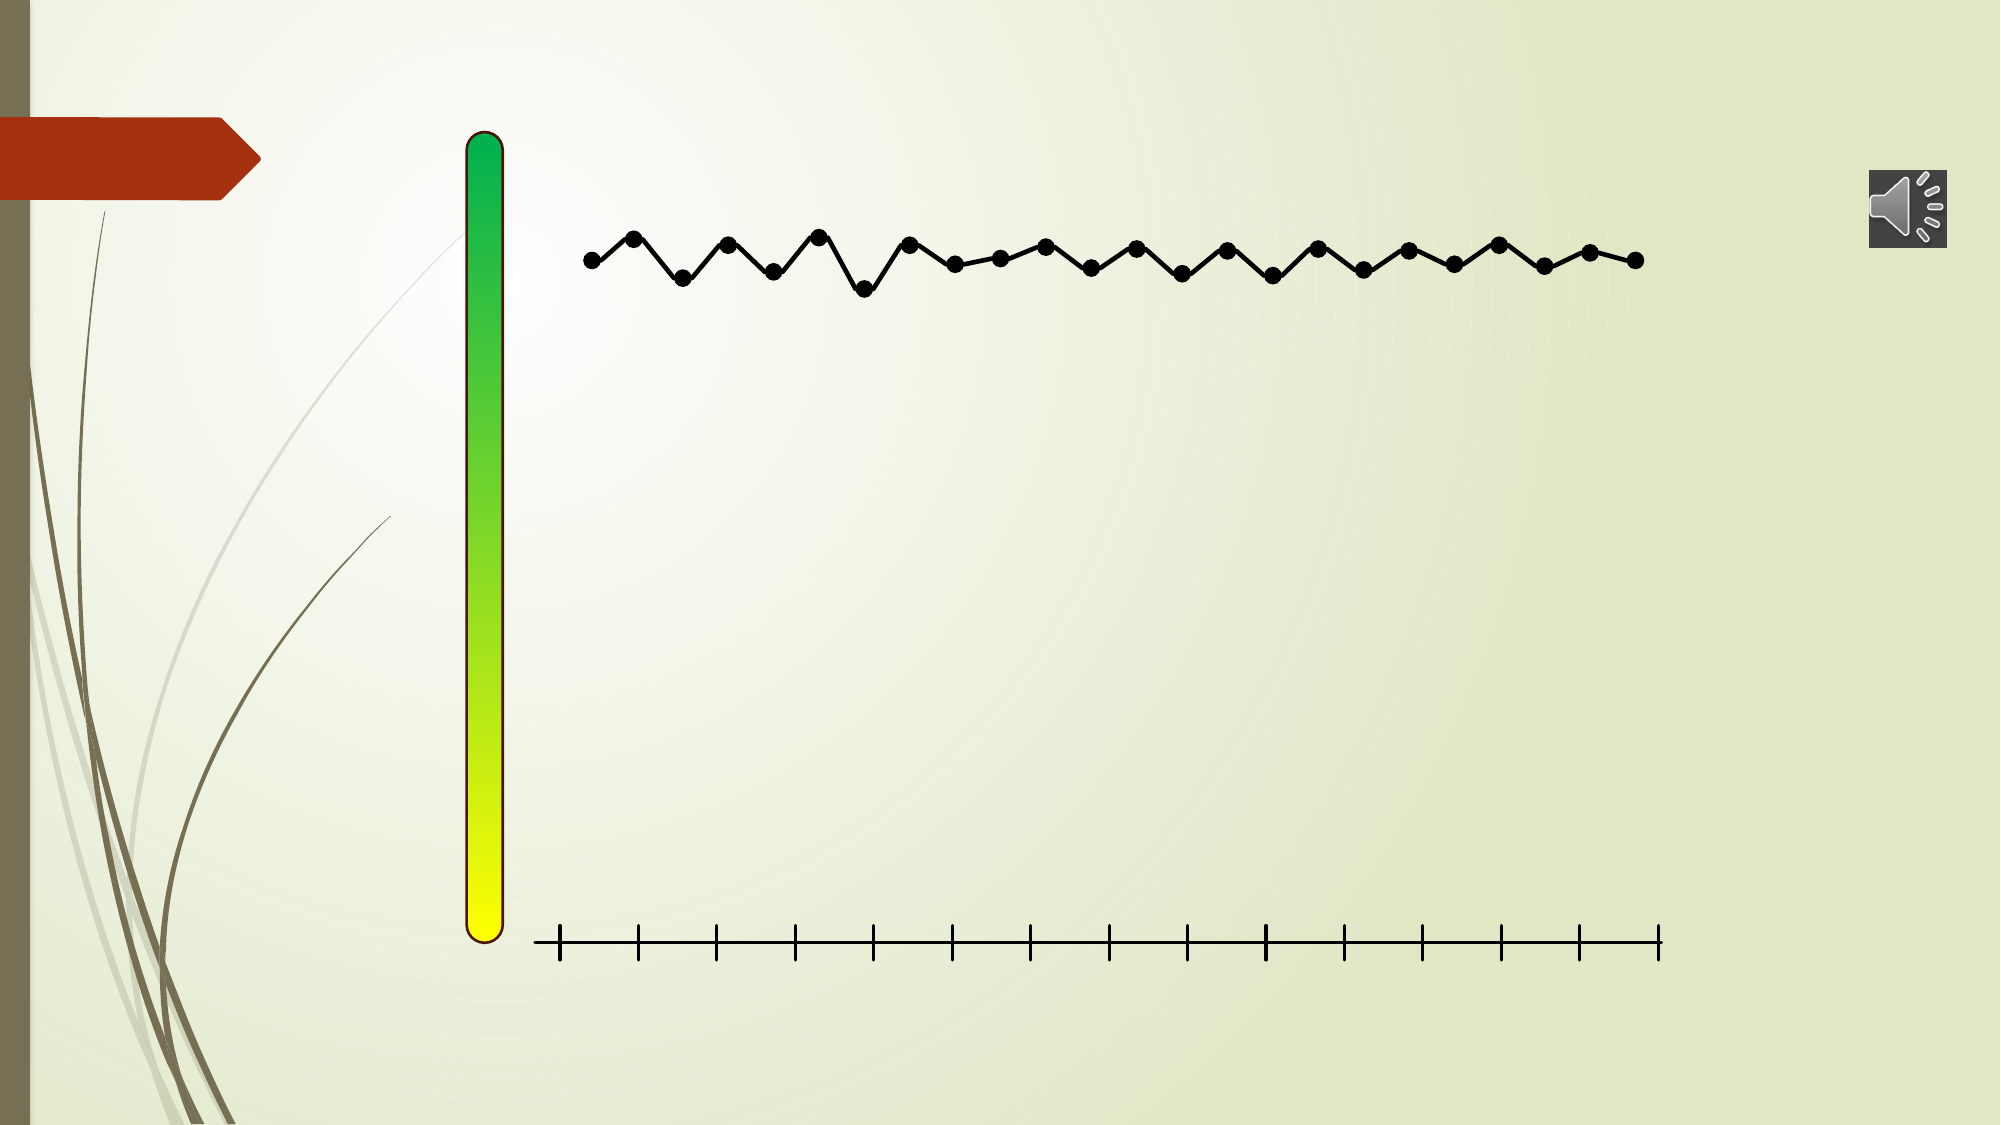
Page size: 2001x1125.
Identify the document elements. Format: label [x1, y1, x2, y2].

text_box [1308, 238, 1328, 260]
text_box [1507, 244, 1537, 267]
text_box [1537, 256, 1552, 277]
text_box [465, 130, 505, 945]
text_box [1265, 265, 1281, 286]
text_box [1281, 248, 1310, 276]
text_box [675, 268, 690, 289]
text_box [718, 235, 738, 256]
text_box [856, 278, 872, 300]
text_box [1580, 242, 1600, 263]
text_box [624, 229, 644, 250]
text_box [827, 237, 856, 290]
text_box [1447, 254, 1462, 275]
text_box [1463, 244, 1491, 265]
text_box [963, 258, 992, 265]
text_box [900, 235, 920, 256]
text_box [1356, 259, 1371, 281]
text_box [1326, 248, 1356, 271]
text_box [736, 244, 766, 273]
text_box [1145, 248, 1174, 274]
text_box [1598, 252, 1627, 261]
text_box [642, 239, 675, 279]
text_box [1099, 248, 1129, 269]
text_box [691, 244, 720, 279]
text_box [1236, 250, 1265, 276]
text_box [1627, 250, 1646, 271]
text_box [991, 248, 1009, 269]
picture [1867, 168, 1949, 250]
text_box [1175, 263, 1189, 284]
text_box [1054, 246, 1083, 269]
text_box [809, 227, 829, 248]
text_box [1553, 252, 1582, 267]
text_box [1372, 250, 1401, 271]
text_box [1489, 235, 1509, 256]
text_box [765, 261, 781, 282]
text_box [947, 254, 963, 275]
text_box [918, 244, 947, 265]
text_box [782, 237, 811, 273]
text_box [581, 250, 600, 271]
text_box [1084, 257, 1099, 279]
text_box [1127, 238, 1147, 260]
text_box [1417, 250, 1446, 265]
text_box [1036, 237, 1056, 258]
text_box [1190, 250, 1219, 274]
text_box [1218, 240, 1237, 262]
text_box [873, 245, 902, 290]
text_box [600, 239, 626, 261]
text_box [1399, 240, 1419, 262]
text_box [1009, 246, 1038, 259]
